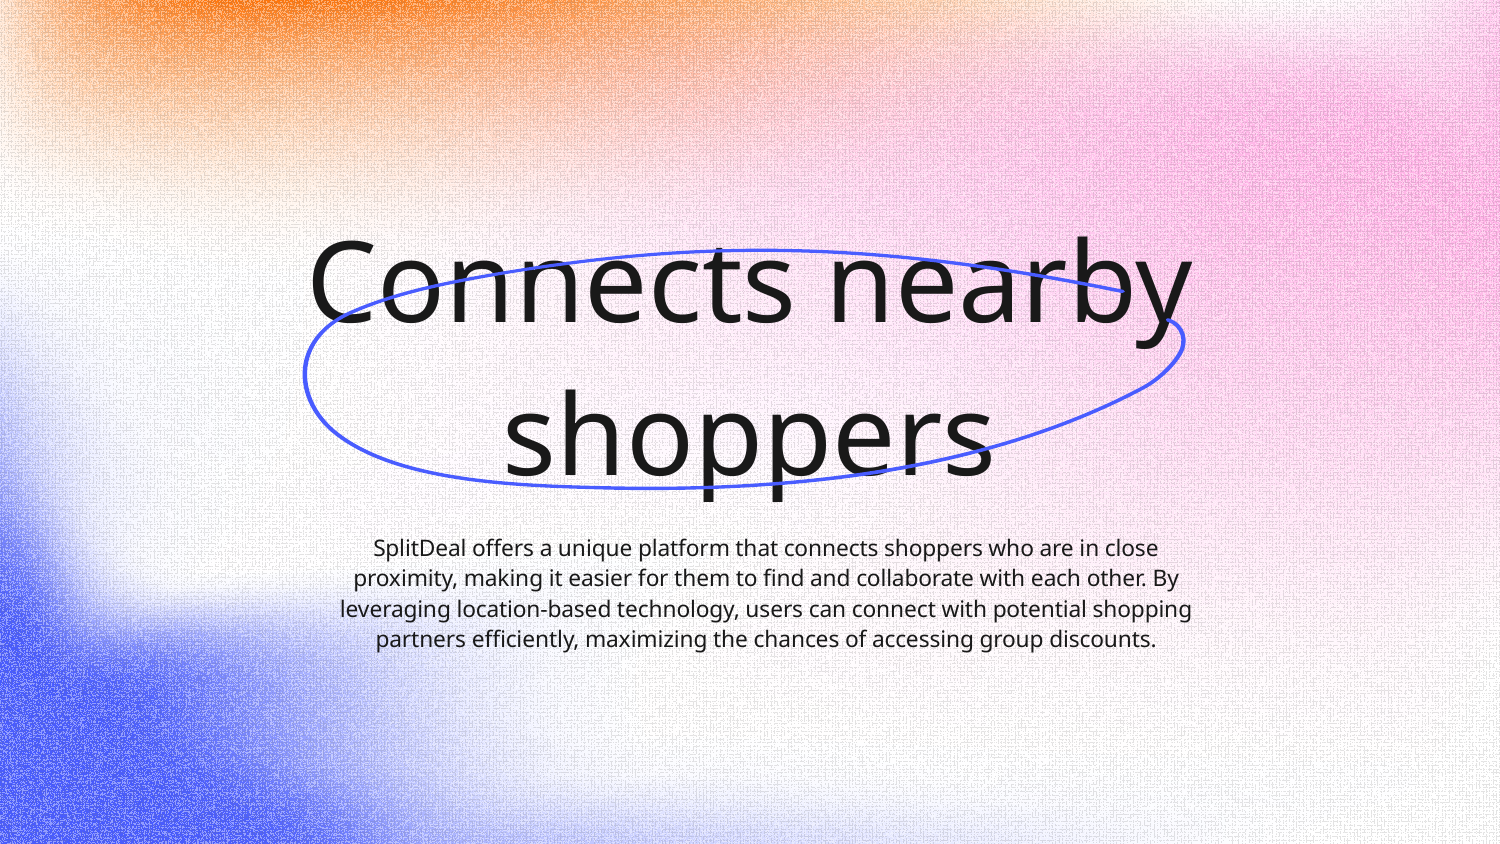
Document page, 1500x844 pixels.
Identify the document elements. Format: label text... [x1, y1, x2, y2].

subtitle SplitDeal offers a unique platform that connects shoppers who are in close proximity, making it easier for them to find and collaborate with each other. By leveraging location-based technology, users can connect with potential shopping partners efficiently, maximizing the chances of accessing group discounts. [289, 517, 1211, 674]
text_box [302, 248, 1186, 491]
title Connects nearby shoppers [289, 182, 1211, 517]
picture [0, 0, 1500, 844]
